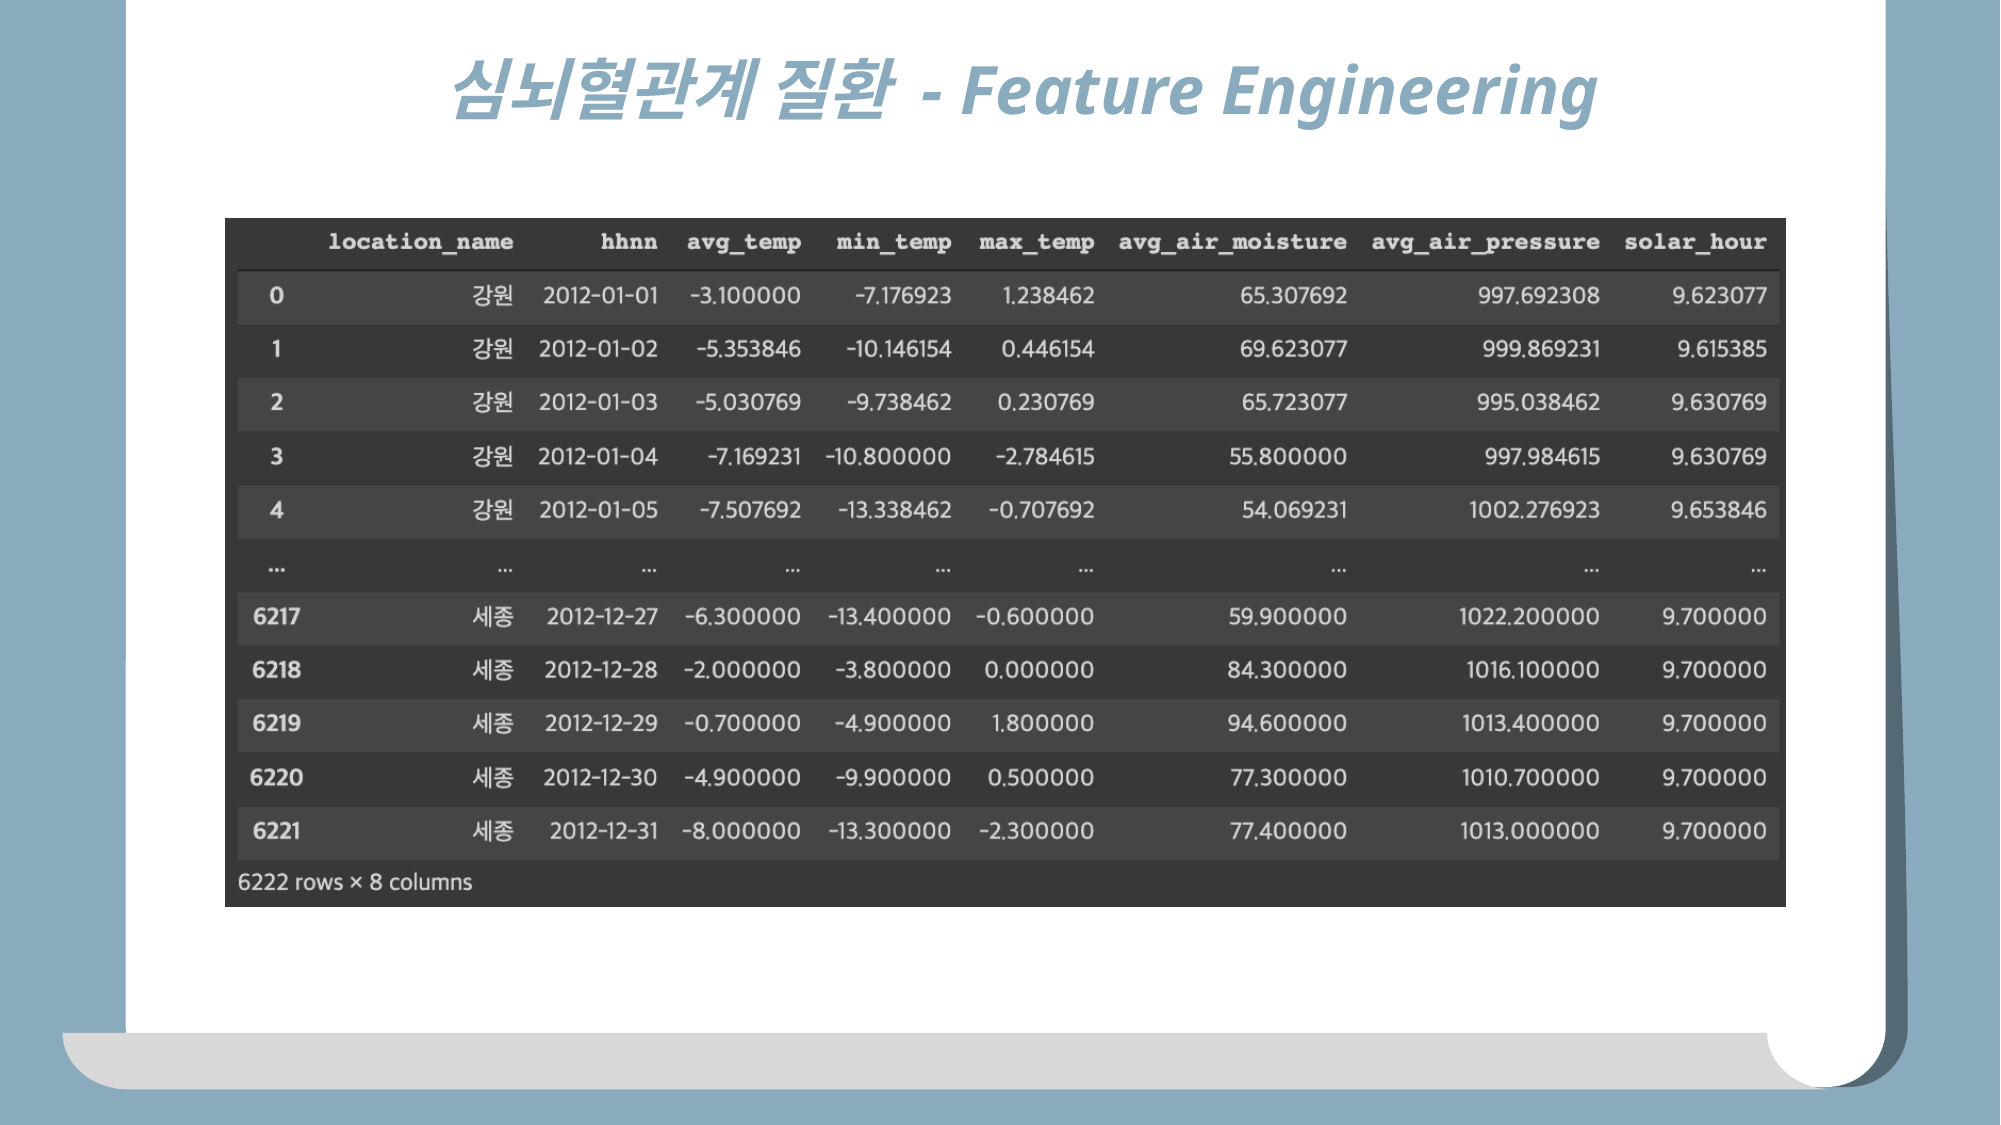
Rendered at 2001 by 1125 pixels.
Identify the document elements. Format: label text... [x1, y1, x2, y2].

text_box [125, 0, 1886, 1088]
text_box 심뇌혈관계 질환 - Feature Engineering [368, 0, 1677, 121]
text_box [1828, 196, 1908, 1088]
text_box [62, 1032, 1833, 1090]
picture [225, 218, 1786, 907]
